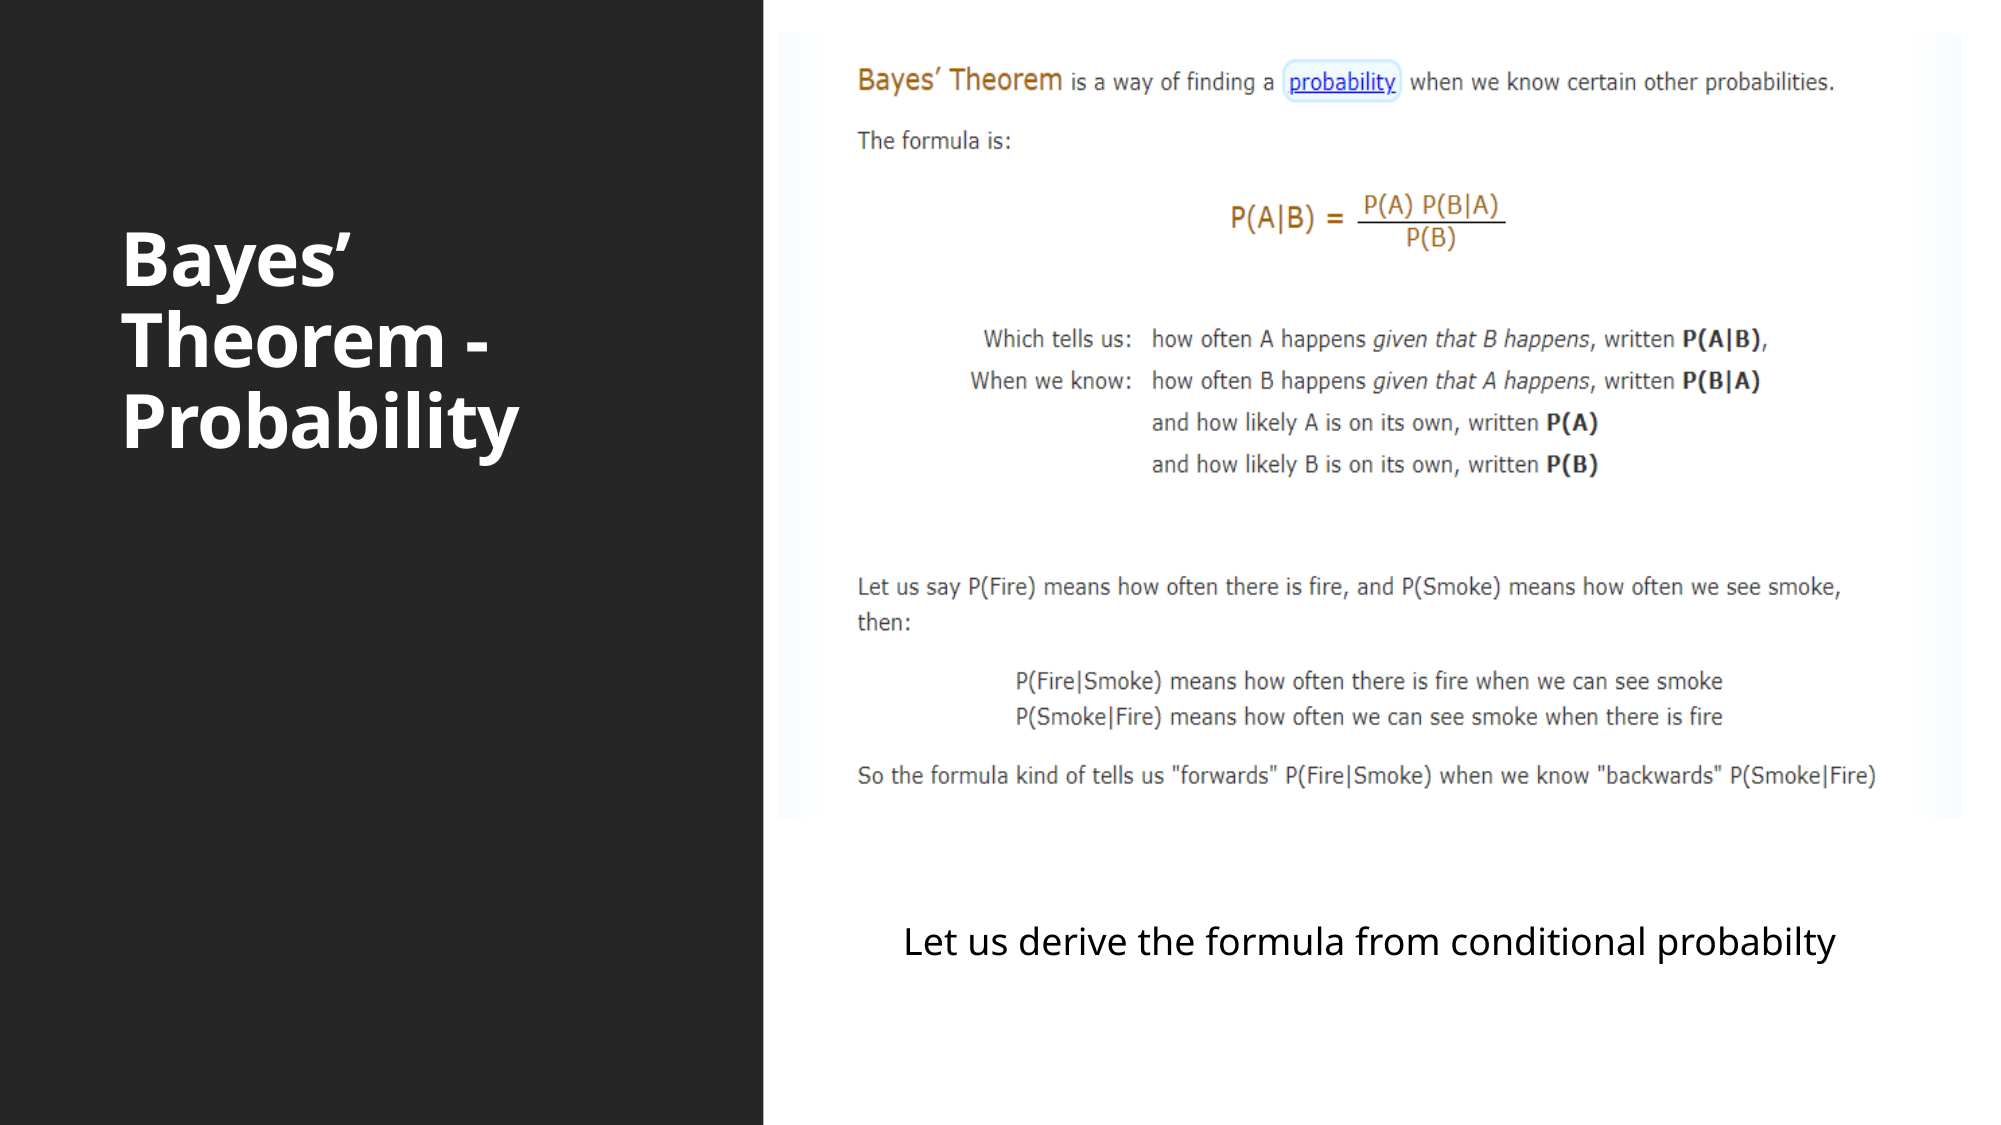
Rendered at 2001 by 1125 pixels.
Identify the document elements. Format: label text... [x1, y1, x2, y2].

picture [778, 33, 1962, 819]
text_box Let us derive the formula from conditional probabilty [888, 910, 1852, 971]
title Bayes’ Theorem - Probability [105, 128, 683, 473]
